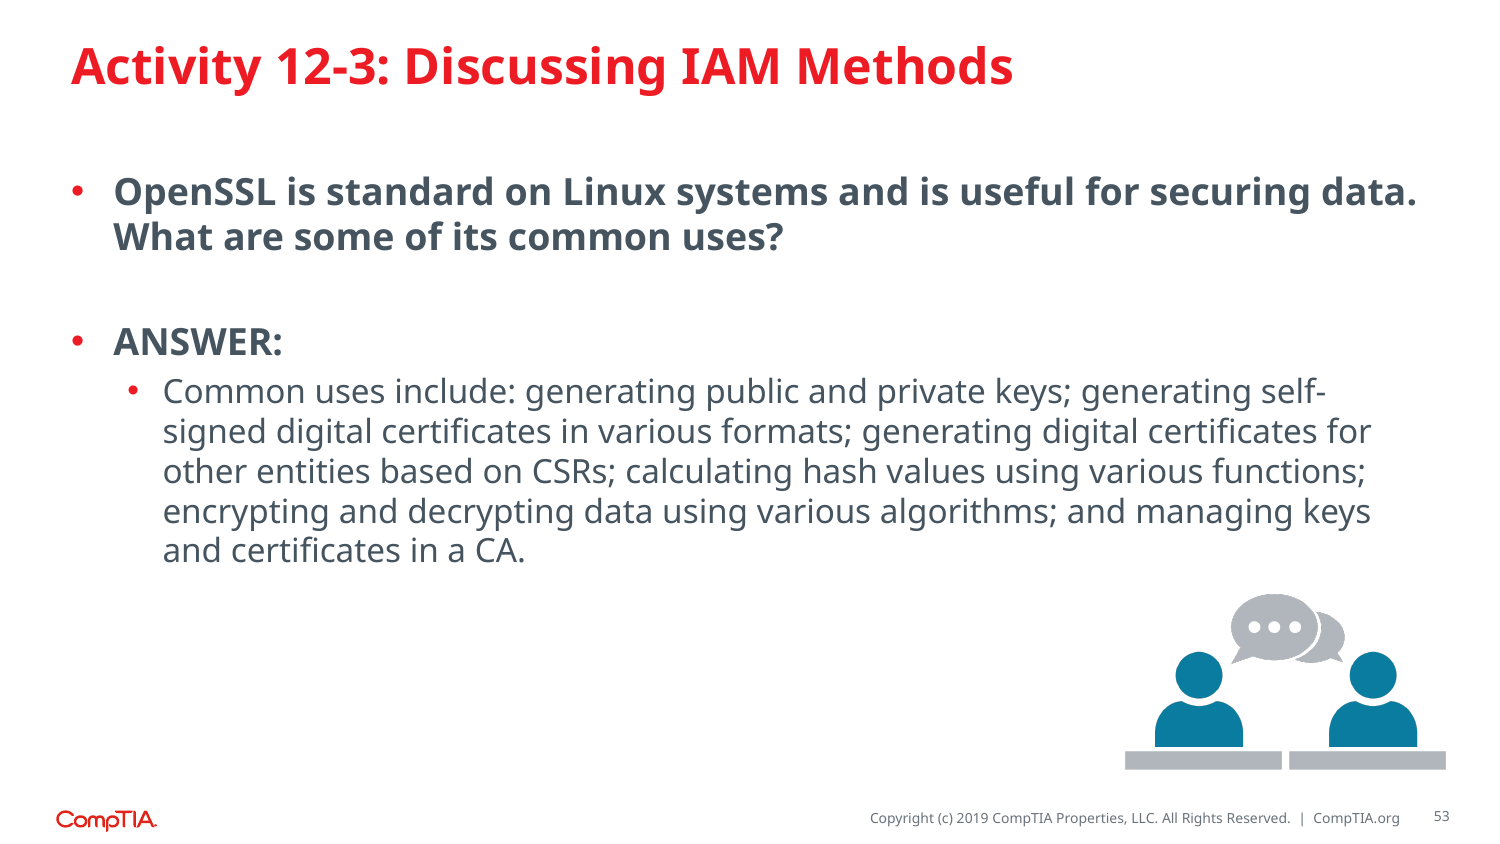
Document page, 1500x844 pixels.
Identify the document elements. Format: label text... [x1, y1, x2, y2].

slide_number 53 [1407, 800, 1450, 835]
picture [1124, 593, 1446, 770]
title Activity 12-3: Discussing IAM Methods [56, 12, 1350, 117]
list OpenSSL is standard on Linux systems and is useful for securing data. What are some of its common uses? ANSWER: Common uses include: generating public and private keys; generating self-signed digital certificates in various formats; generating digital certificates for other entities based on CSRs; calculating hash values using various functions; encrypting and decrypting data using various algorithms; and managing keys and certificates in a CA. [56, 160, 1444, 768]
